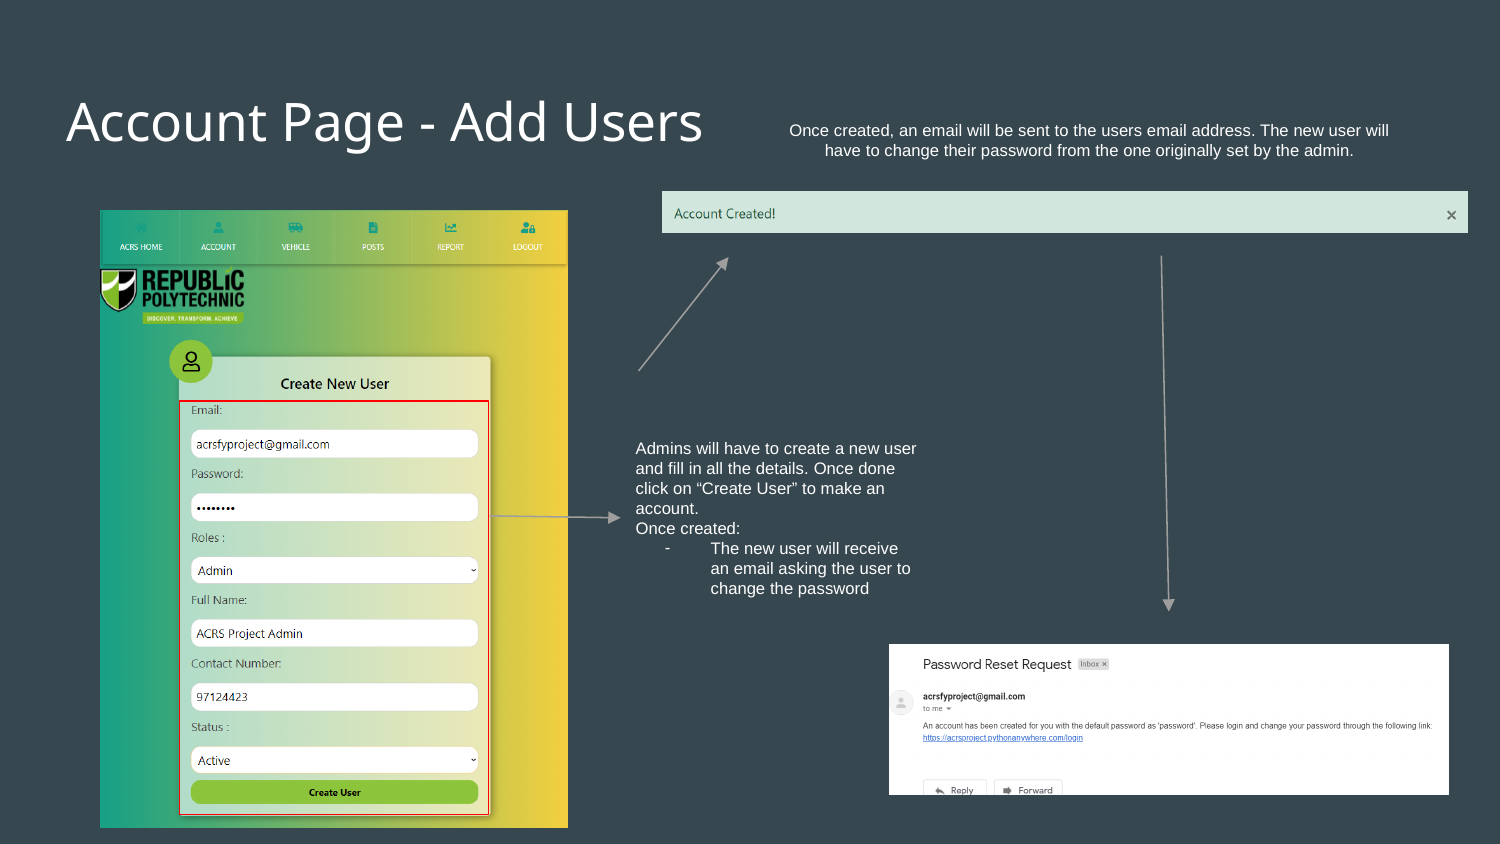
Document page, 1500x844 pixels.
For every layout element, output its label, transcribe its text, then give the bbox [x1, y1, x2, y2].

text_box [489, 515, 621, 520]
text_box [1161, 255, 1170, 612]
picture [888, 644, 1450, 796]
picture [662, 191, 1469, 233]
text_box Admins will have to create a new user and fill in all the details. Once done click on “Create User” to make an account. Once created: The new user will receive an email asking the user to change the password [620, 422, 934, 613]
text_box Once created, an email will be sent to the users email address. The new user will have to change their password from the one originally set by the admin. [759, 105, 1421, 175]
picture [100, 209, 568, 828]
title Account Page - Add Users [51, 72, 1449, 167]
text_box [638, 256, 729, 372]
